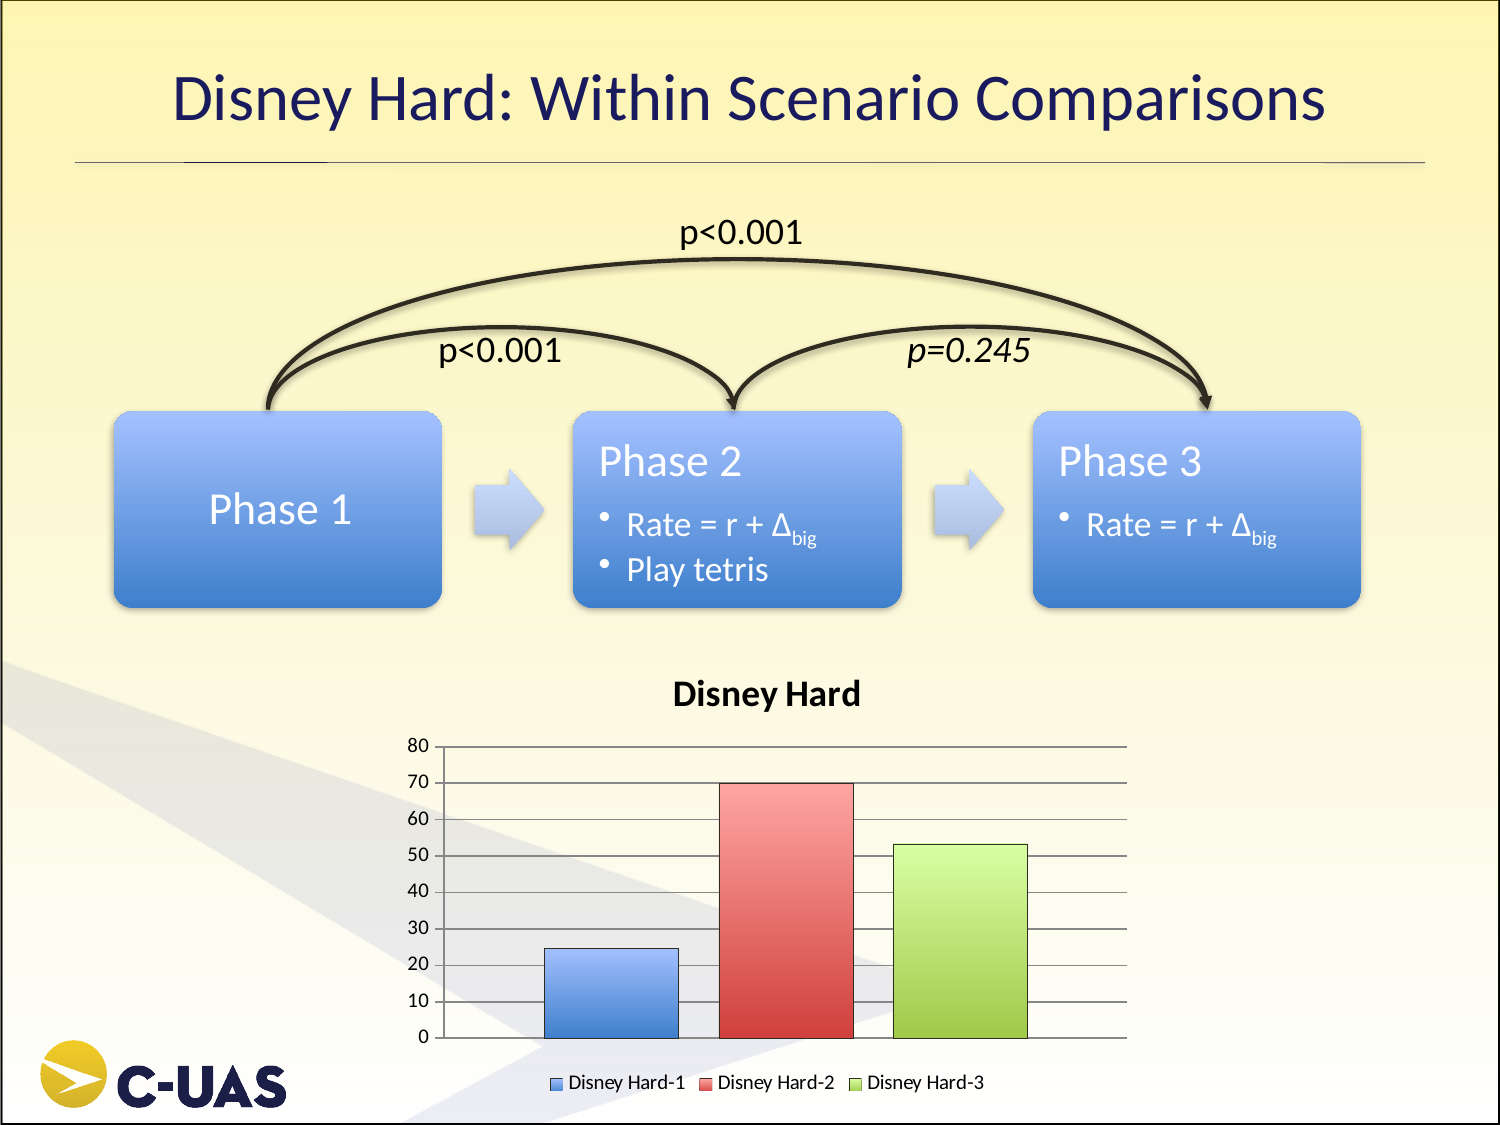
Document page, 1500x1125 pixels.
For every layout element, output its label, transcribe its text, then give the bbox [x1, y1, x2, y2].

text_box [578, 329, 681, 355]
text_box [786, 329, 892, 355]
text_box p<0.001 [423, 317, 578, 355]
text_box [1046, 328, 1155, 355]
text_box p<0.001 [664, 199, 819, 305]
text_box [112, 356, 1363, 663]
text_box p=0.245 [892, 317, 1046, 355]
title Disney Hard: Within Scenario Comparisons [75, 24, 1425, 163]
chart [392, 650, 1143, 1101]
text_box [321, 329, 423, 355]
text_box [296, 258, 1181, 355]
picture [0, 0, 1500, 1125]
